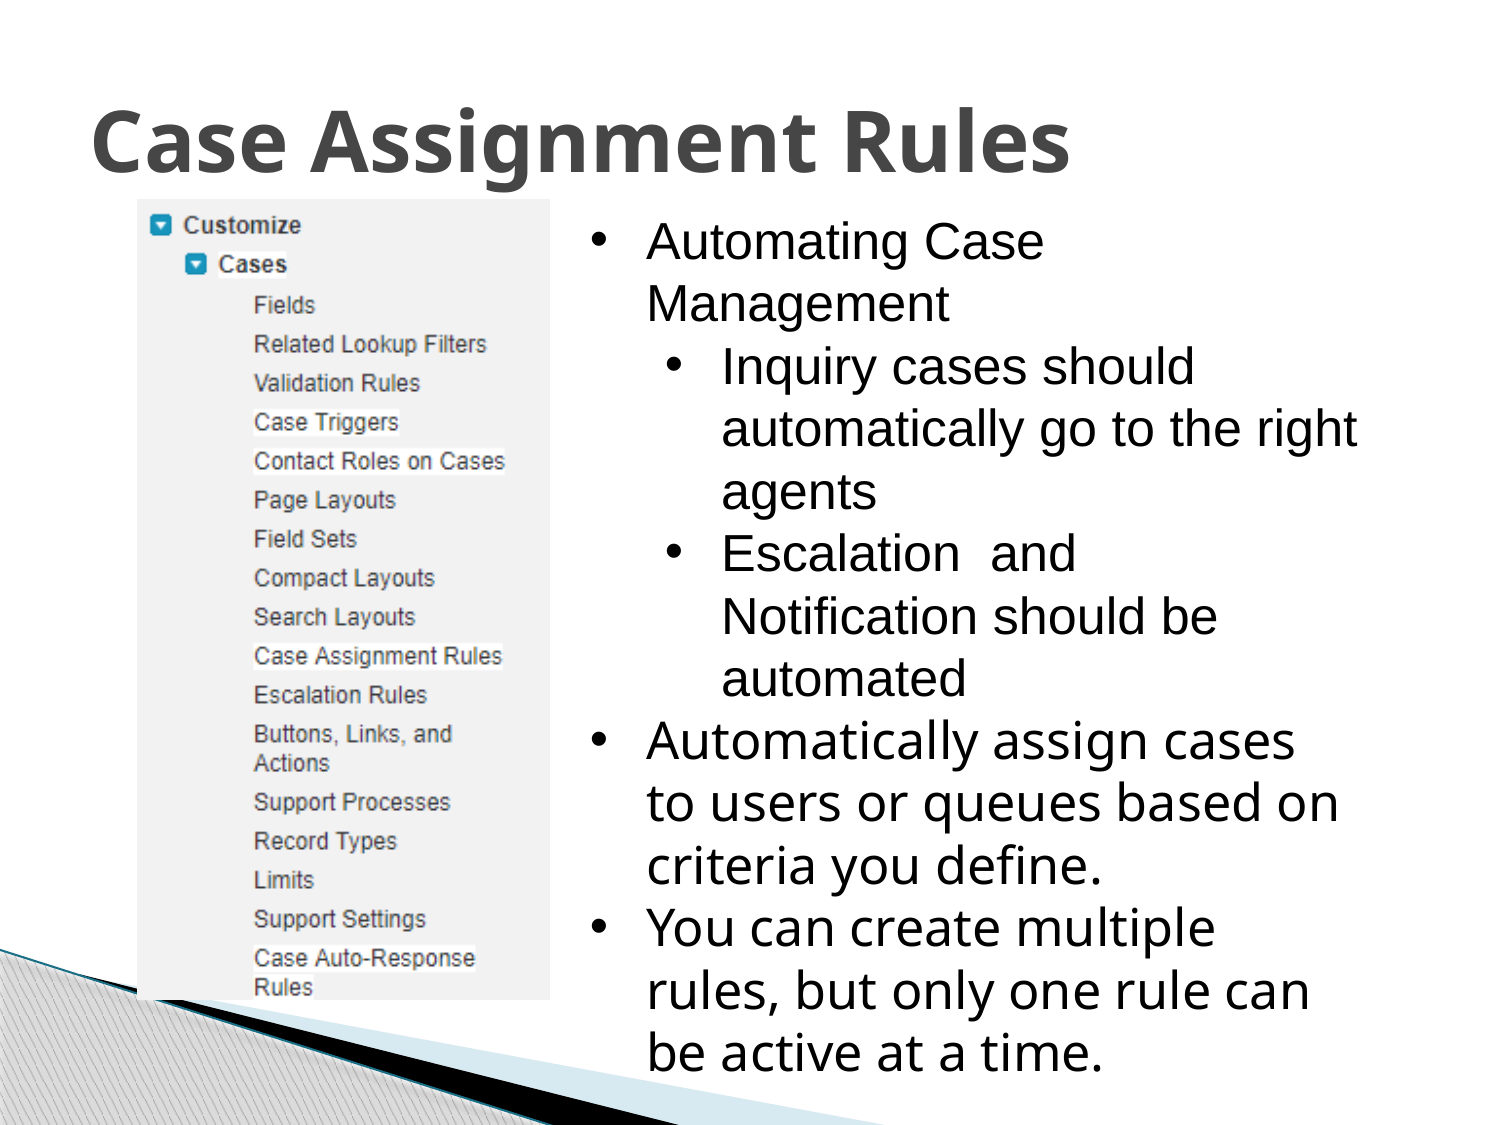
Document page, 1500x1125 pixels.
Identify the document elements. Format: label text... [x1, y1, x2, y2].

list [137, 199, 551, 1000]
text_box Automating Case Management Inquiry cases should automatically go to the right agents Escalation and Notification should be automated Automatically assign cases to users or queues based on criteria you define. You can create multiple rules, but only one rule can be active at a time. [575, 199, 1375, 1125]
title Case Assignment Rules [75, 45, 1425, 233]
